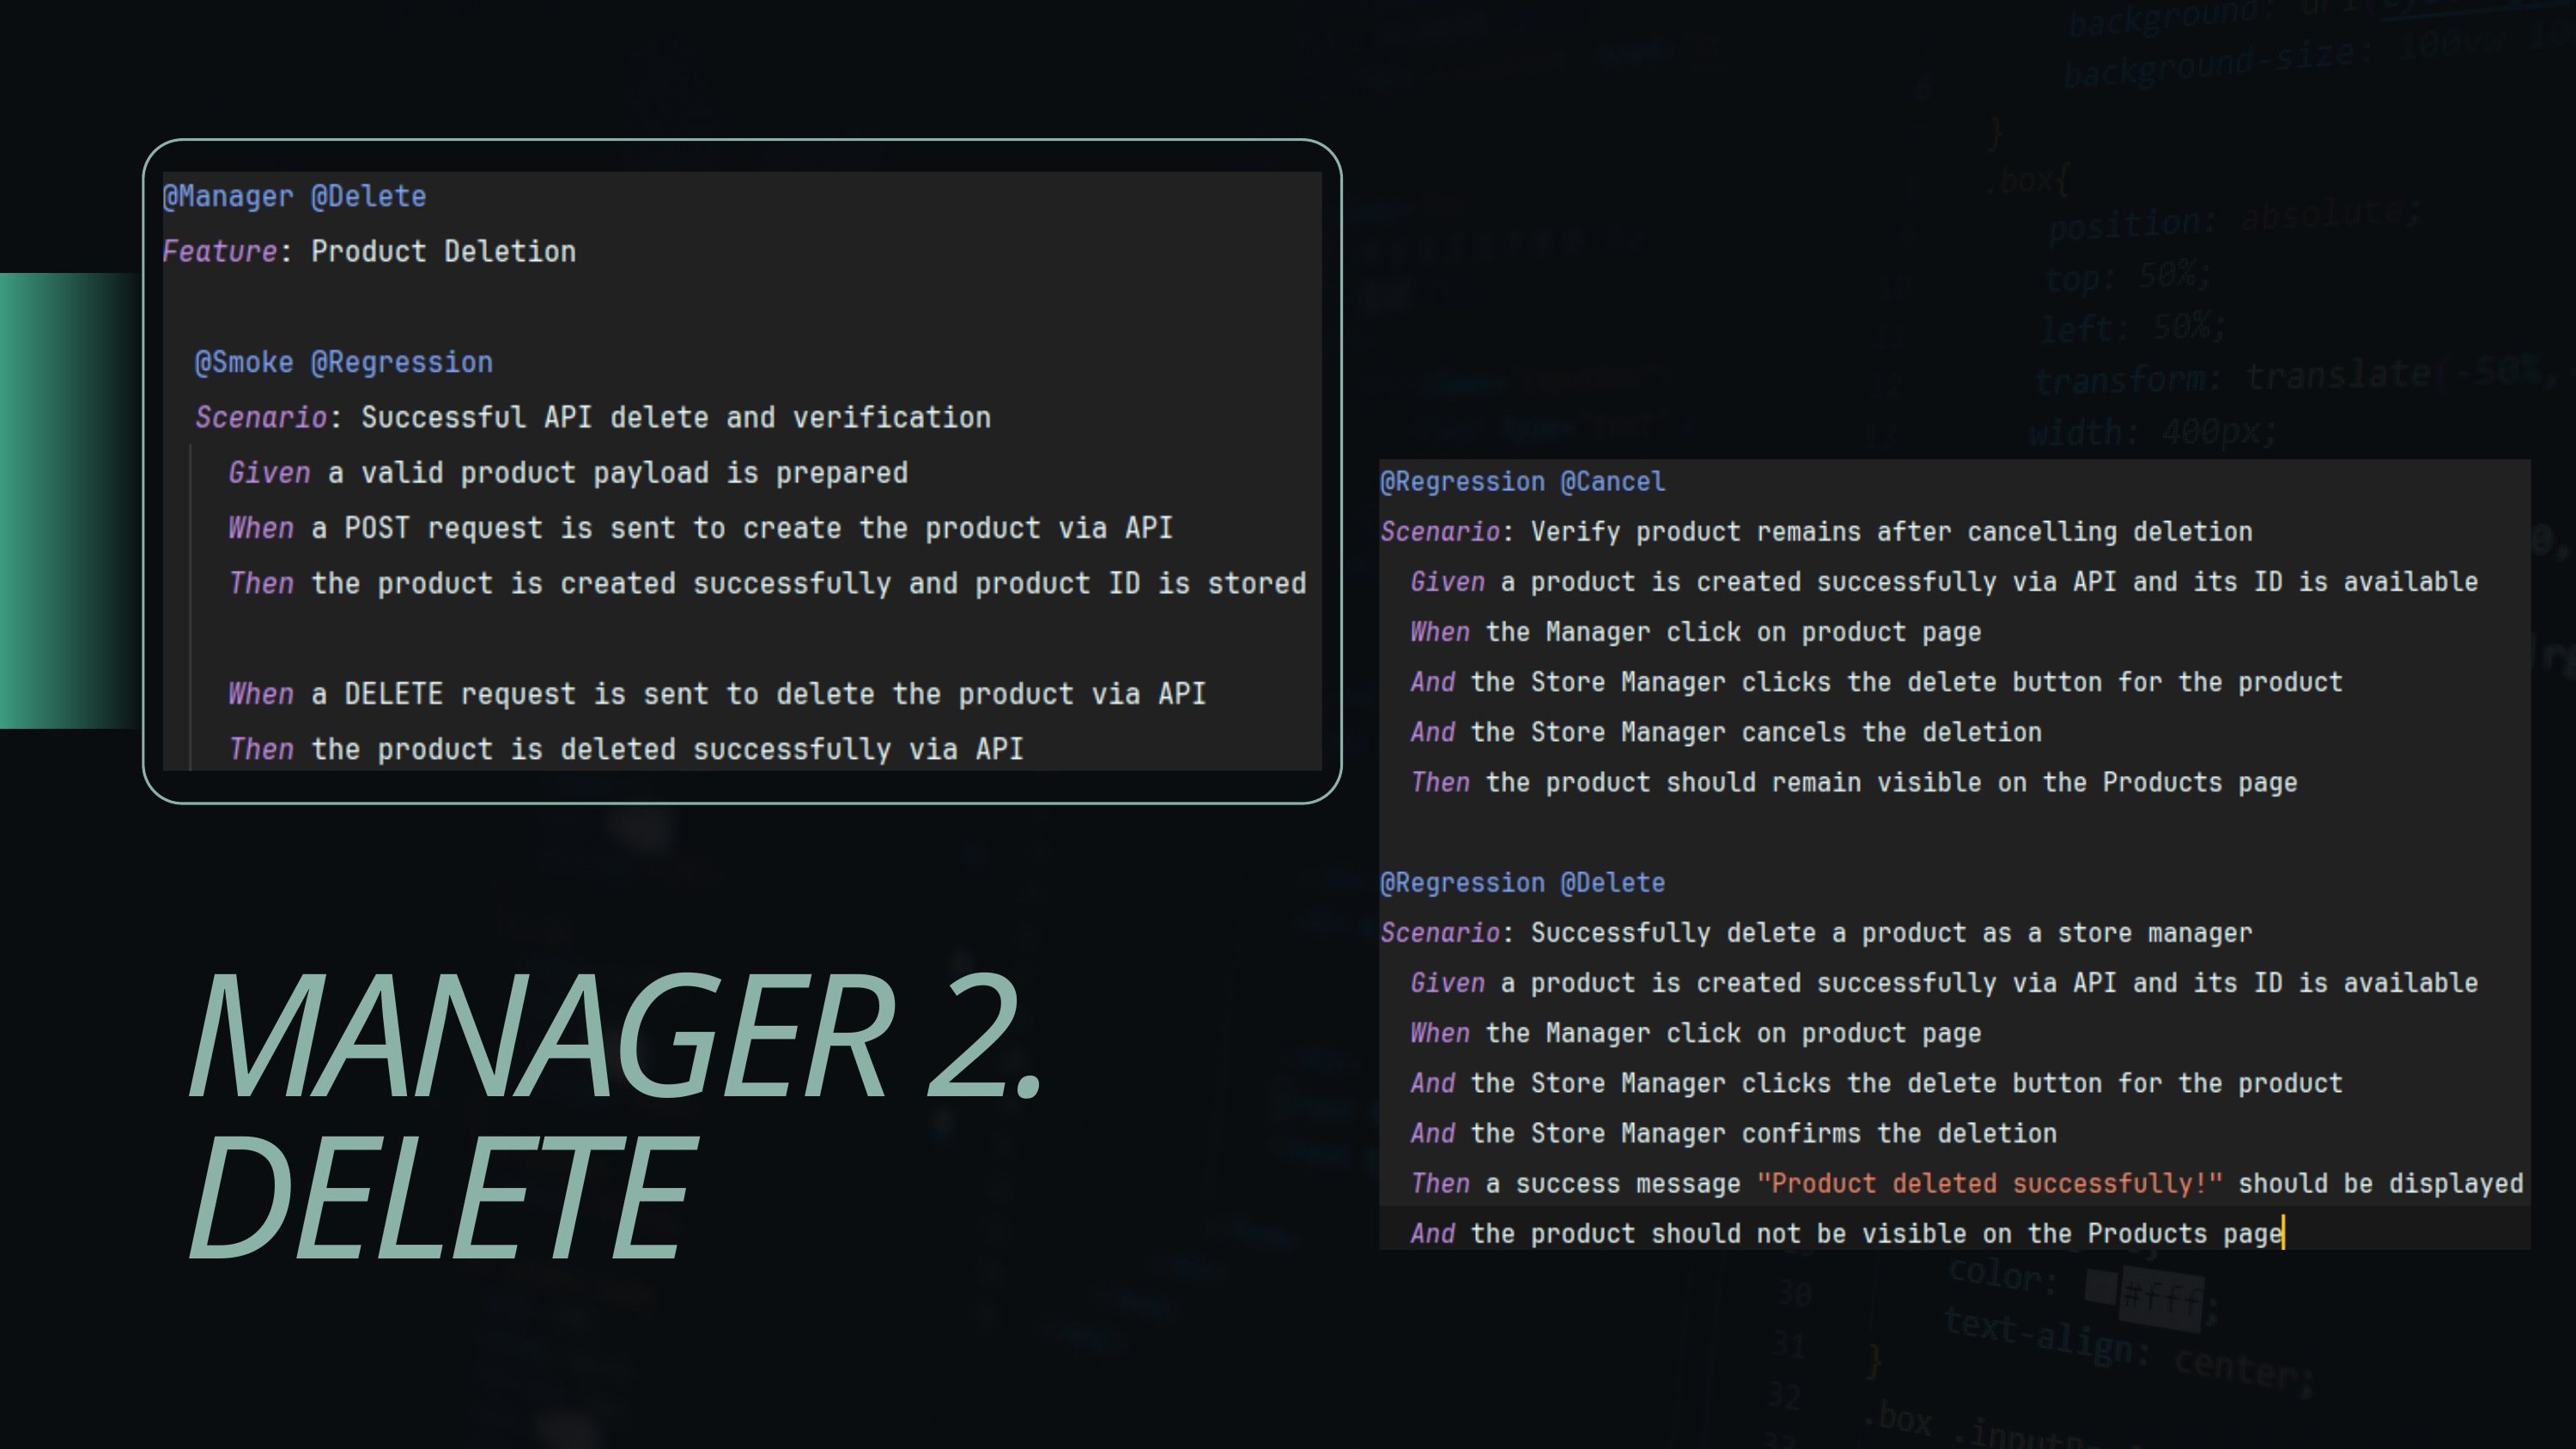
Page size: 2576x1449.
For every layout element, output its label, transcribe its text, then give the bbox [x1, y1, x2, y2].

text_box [0, 272, 138, 729]
text_box [0, 0, 2576, 1449]
text_box MANAGER 2. DELETE [183, 968, 1303, 1294]
text_box [1379, 459, 2531, 1250]
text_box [143, 139, 1342, 804]
